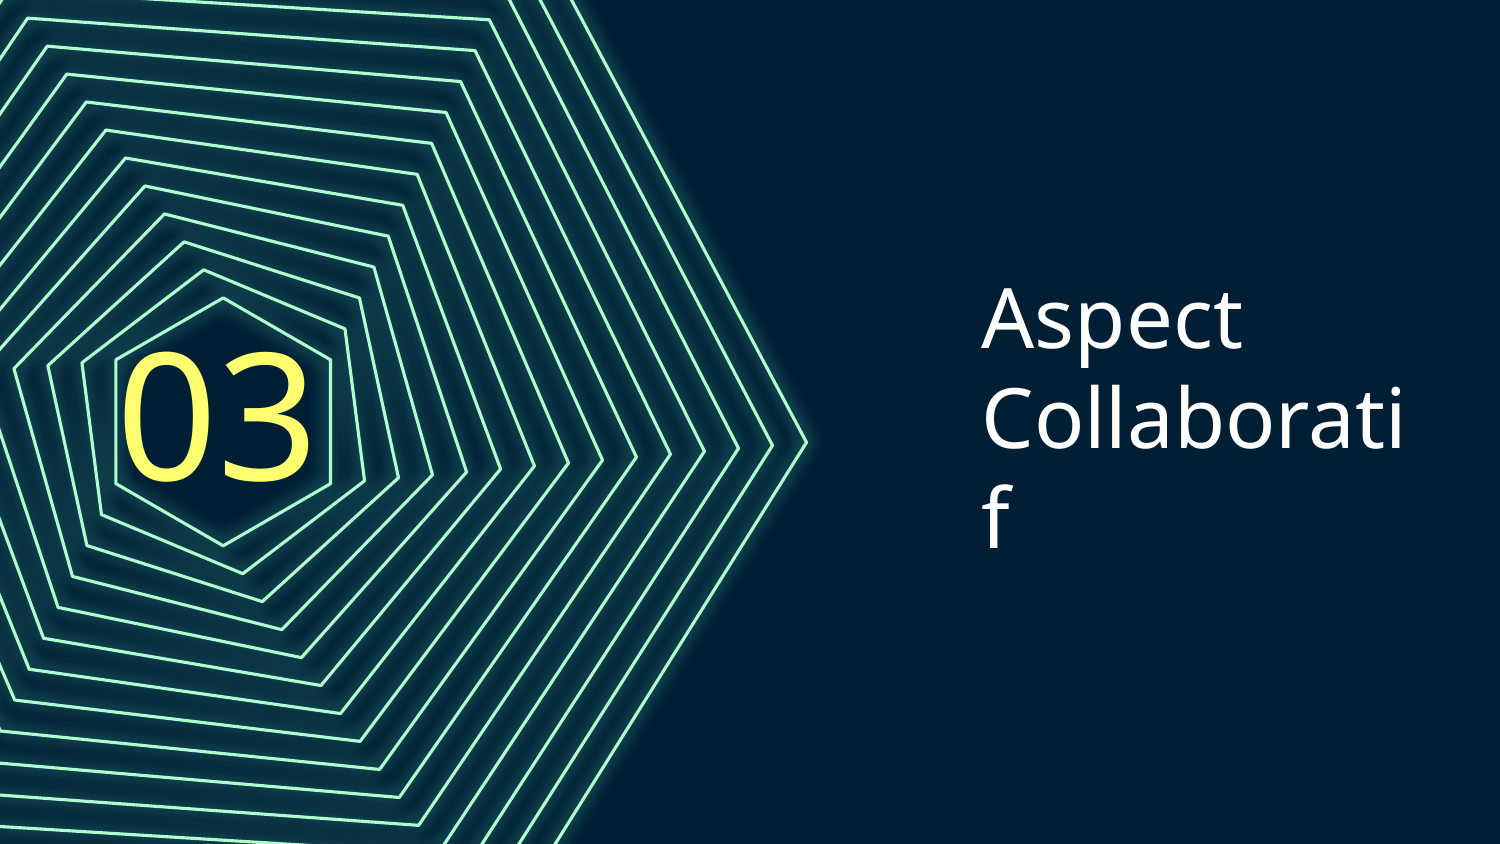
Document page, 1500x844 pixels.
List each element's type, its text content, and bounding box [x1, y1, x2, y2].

title 03 [85, 307, 350, 512]
title Aspect Collaboratif [966, 336, 1424, 495]
